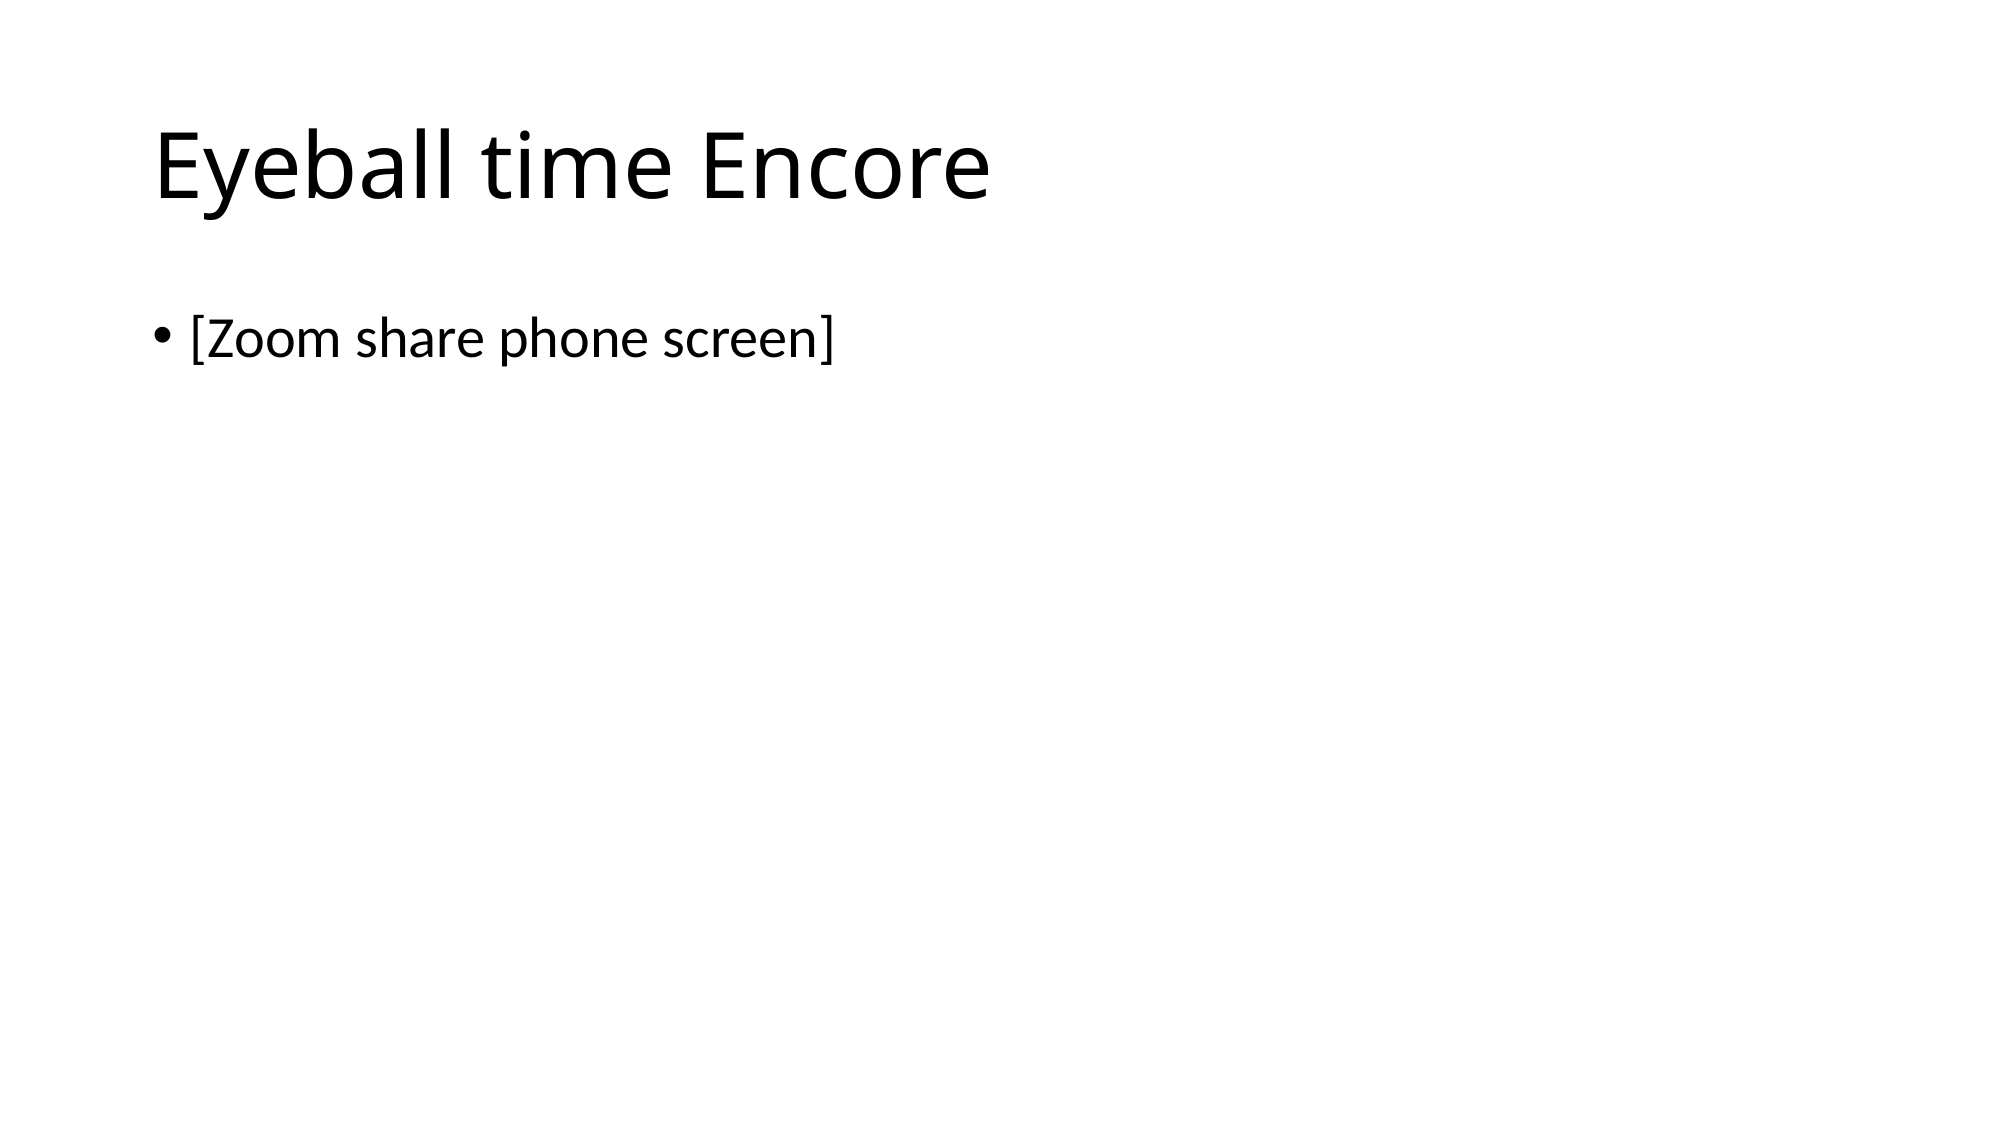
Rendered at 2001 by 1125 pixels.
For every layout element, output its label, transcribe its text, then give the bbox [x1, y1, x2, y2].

list [Zoom share phone screen] [137, 299, 1863, 1014]
title Eyeball time Encore [137, 59, 1863, 278]
